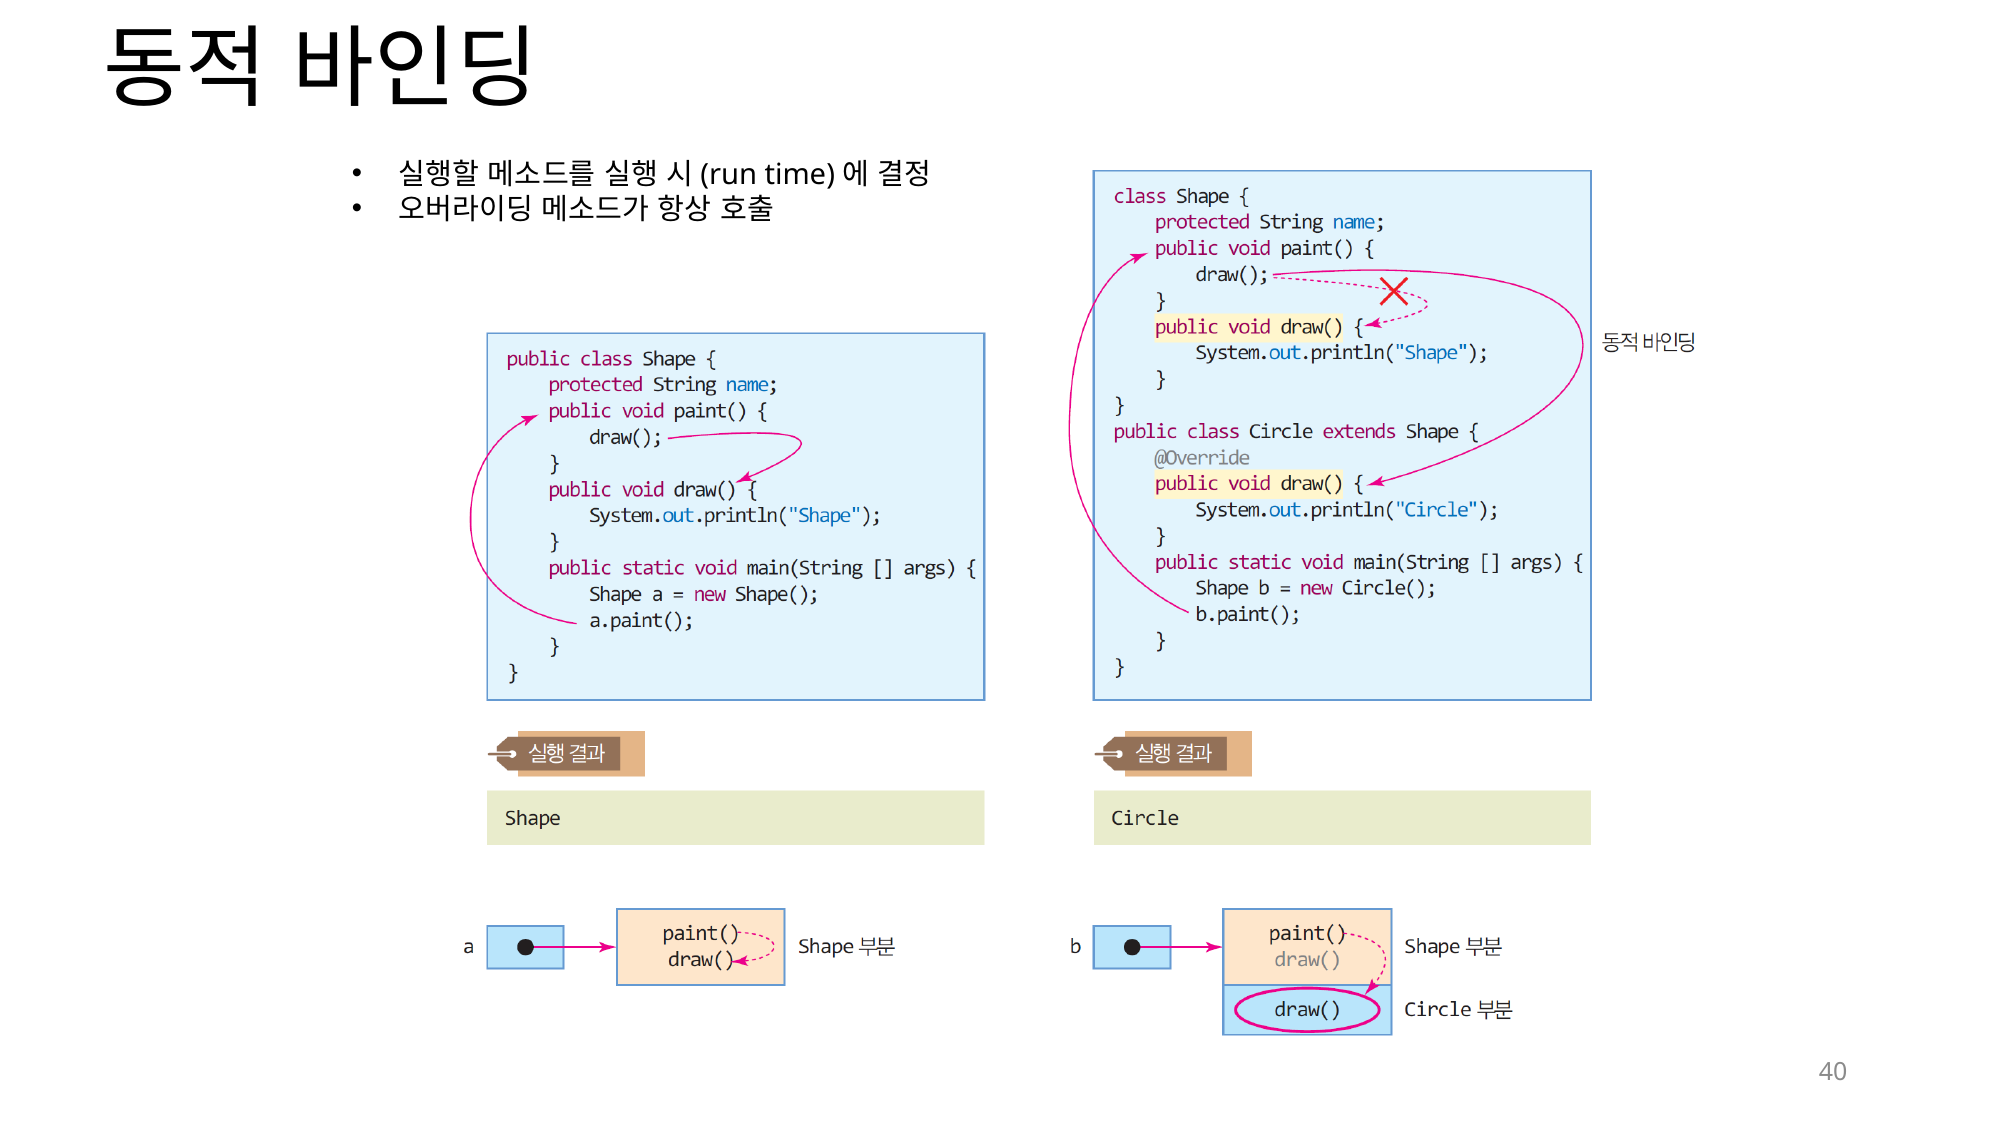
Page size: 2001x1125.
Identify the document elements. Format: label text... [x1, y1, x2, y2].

slide_number 40 [1412, 1042, 1863, 1103]
picture [456, 160, 1713, 1046]
title 동적 바인딩 [88, 14, 1427, 127]
text_box 실행할 메소드를 실행 시(run time)에 결정 오버라이딩 메소드가 항상 호출 [337, 147, 947, 233]
